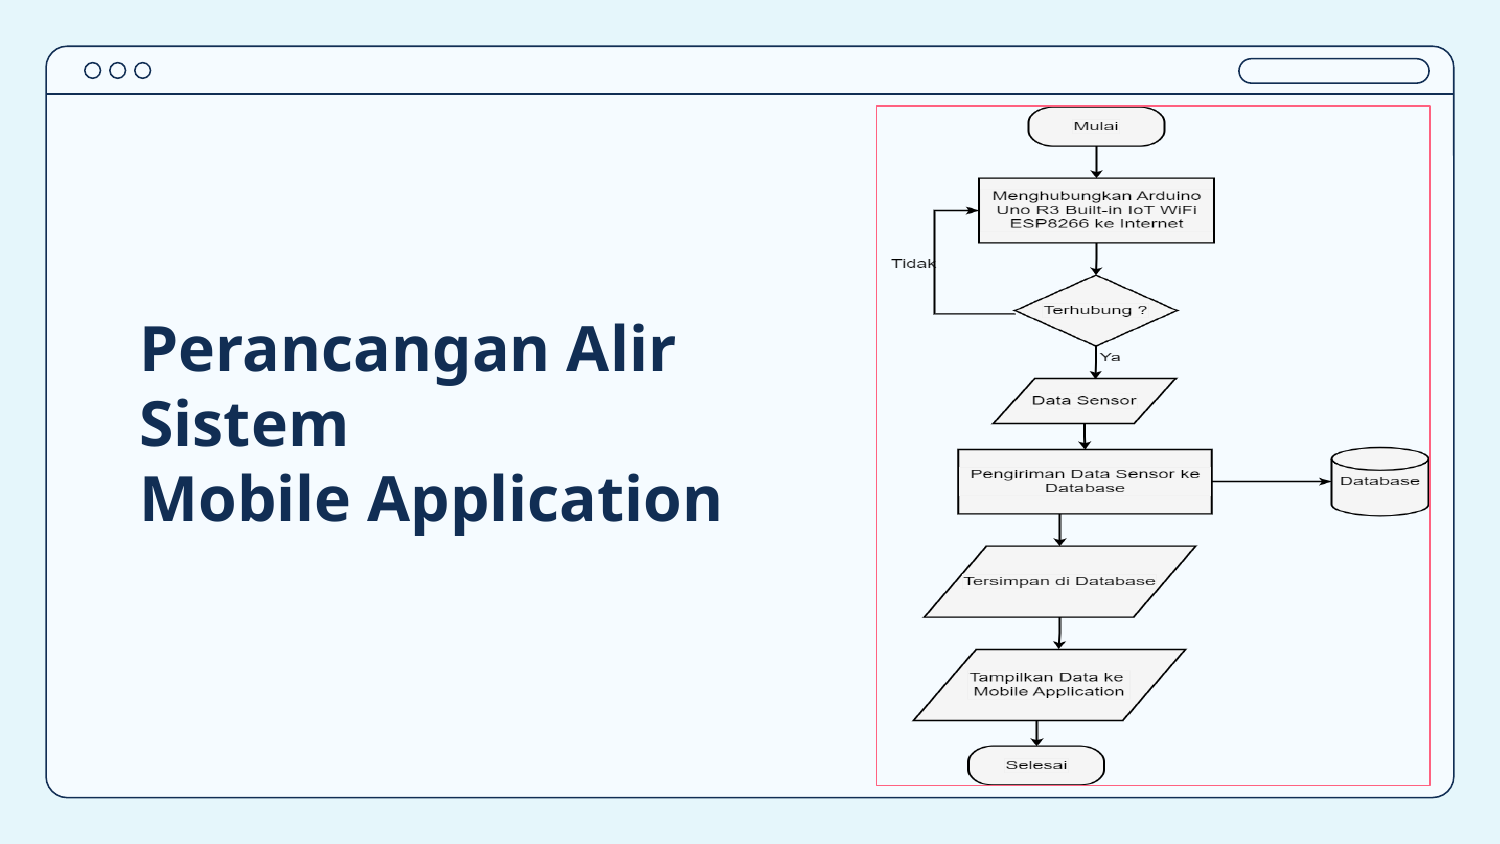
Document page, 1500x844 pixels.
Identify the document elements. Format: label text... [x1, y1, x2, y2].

picture [876, 106, 1430, 786]
title Perancangan Alir Sistem Mobile Application [124, 282, 780, 561]
